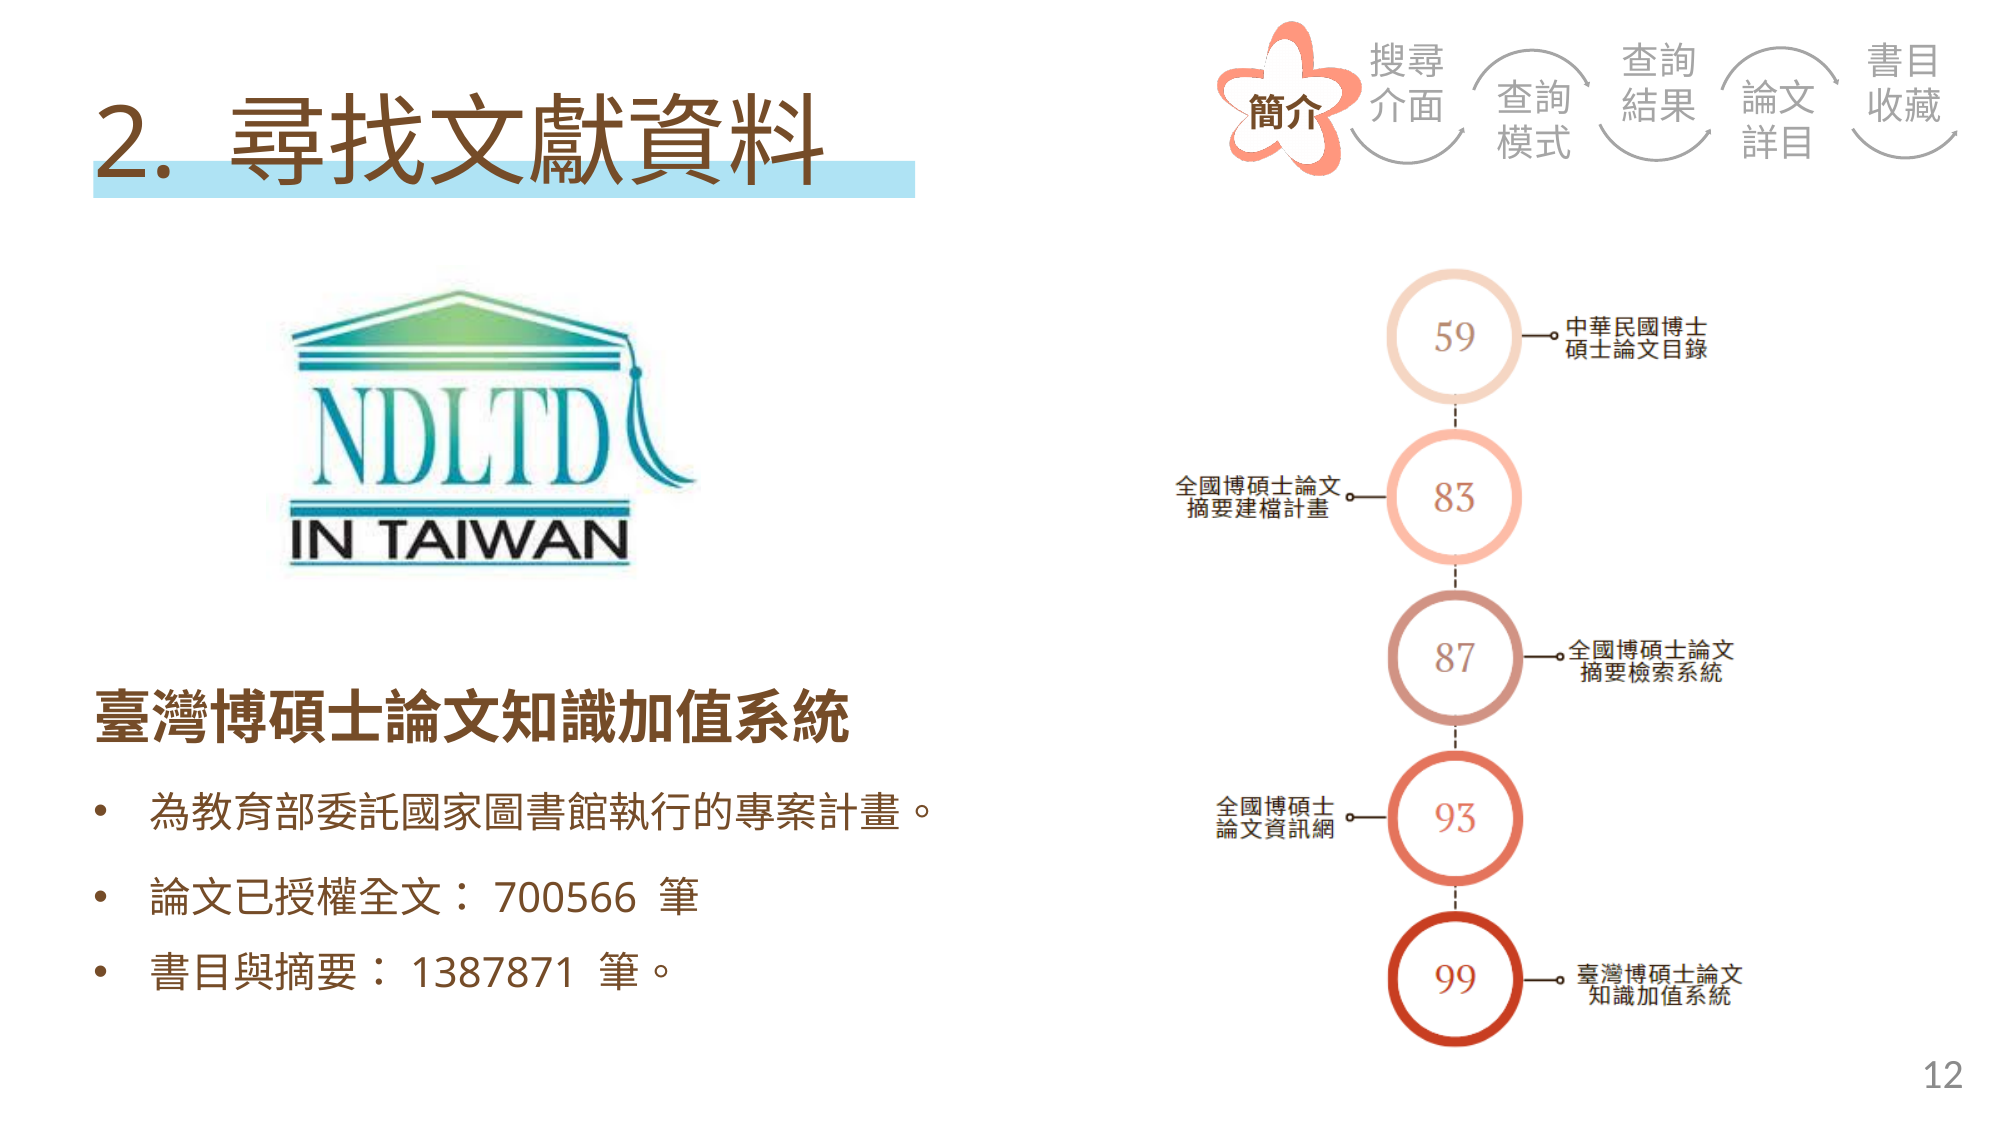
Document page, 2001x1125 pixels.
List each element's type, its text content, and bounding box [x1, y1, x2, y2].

picture [1143, 265, 1776, 1054]
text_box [1222, 29, 1972, 179]
text_box [92, 160, 916, 199]
text_box 臺灣博碩士論文知識加值系統 為教育部委託國家圖書館執行的專案計畫。 論文已授權全文：700566 筆 書目與摘要：1387871 筆。 [93, 645, 1100, 1041]
picture [266, 265, 701, 594]
slide_number 12 [1528, 1041, 1979, 1102]
text_box [1215, 20, 1363, 177]
text_box 2. 尋找文獻資料 [93, 78, 875, 198]
